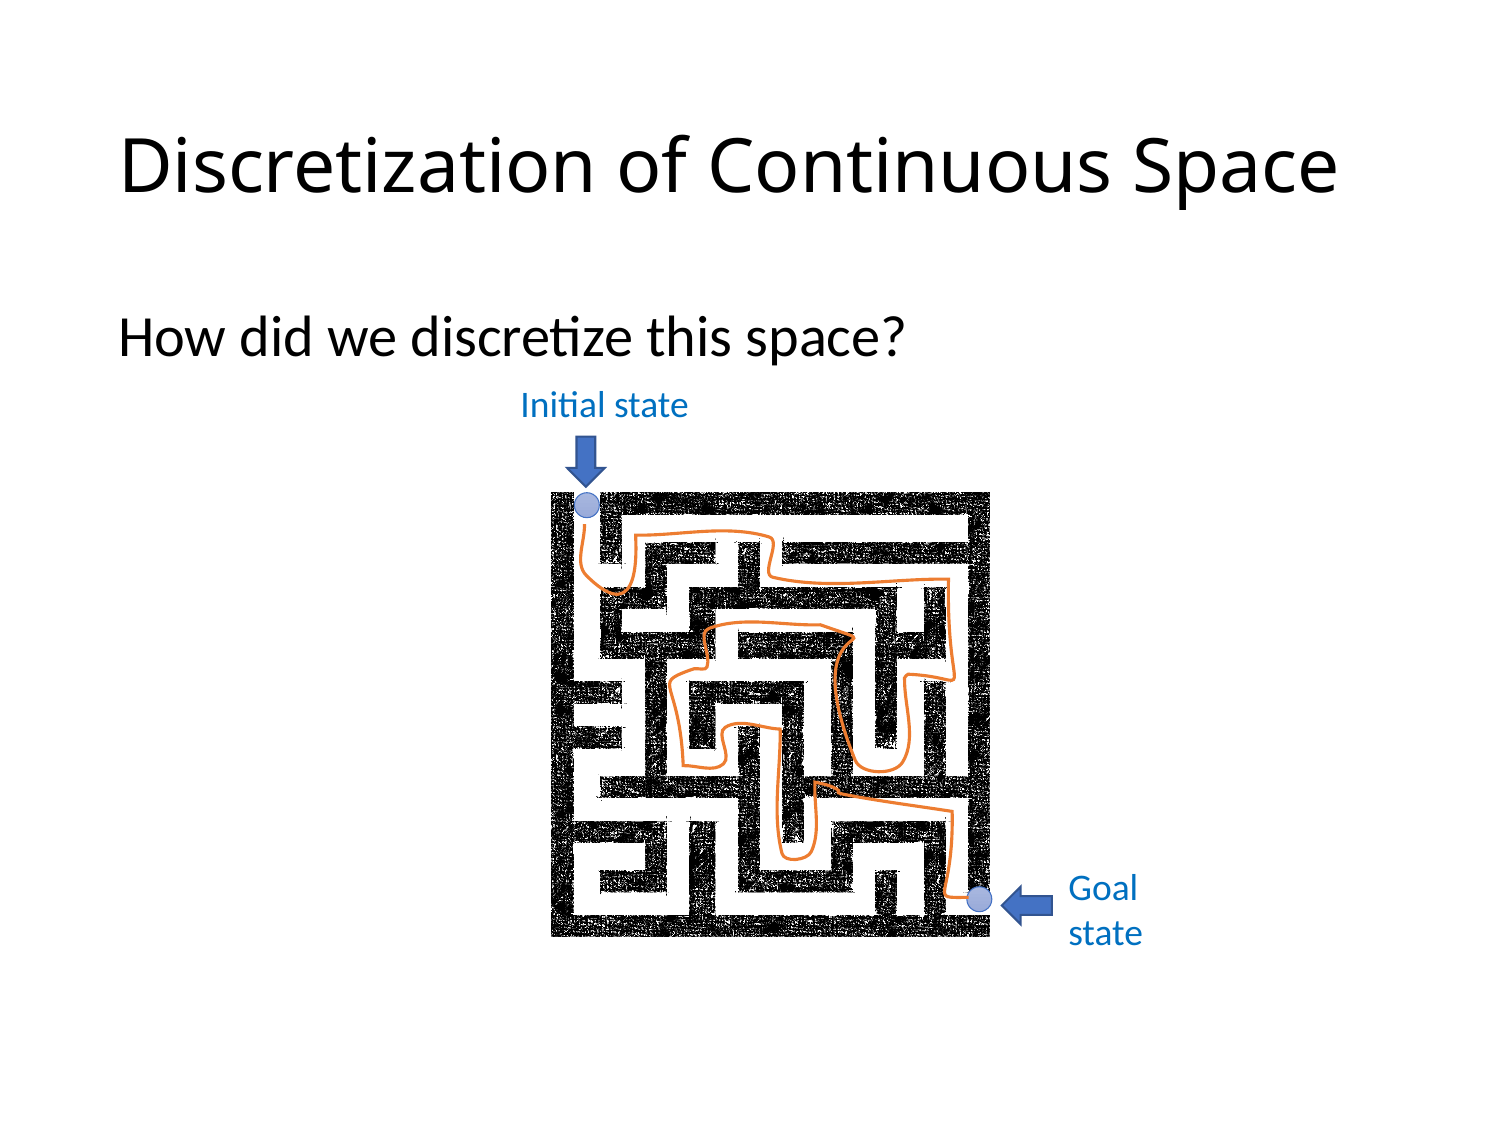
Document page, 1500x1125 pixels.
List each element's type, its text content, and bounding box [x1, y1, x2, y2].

text_box Initial state [482, 372, 727, 433]
picture [551, 492, 990, 937]
title Discretization of Continuous Space [103, 59, 1397, 278]
text_box [1000, 884, 1053, 927]
list How did we discretize this space? [103, 298, 1397, 1013]
text_box Goal state [1053, 855, 1162, 961]
text_box [564, 435, 608, 489]
